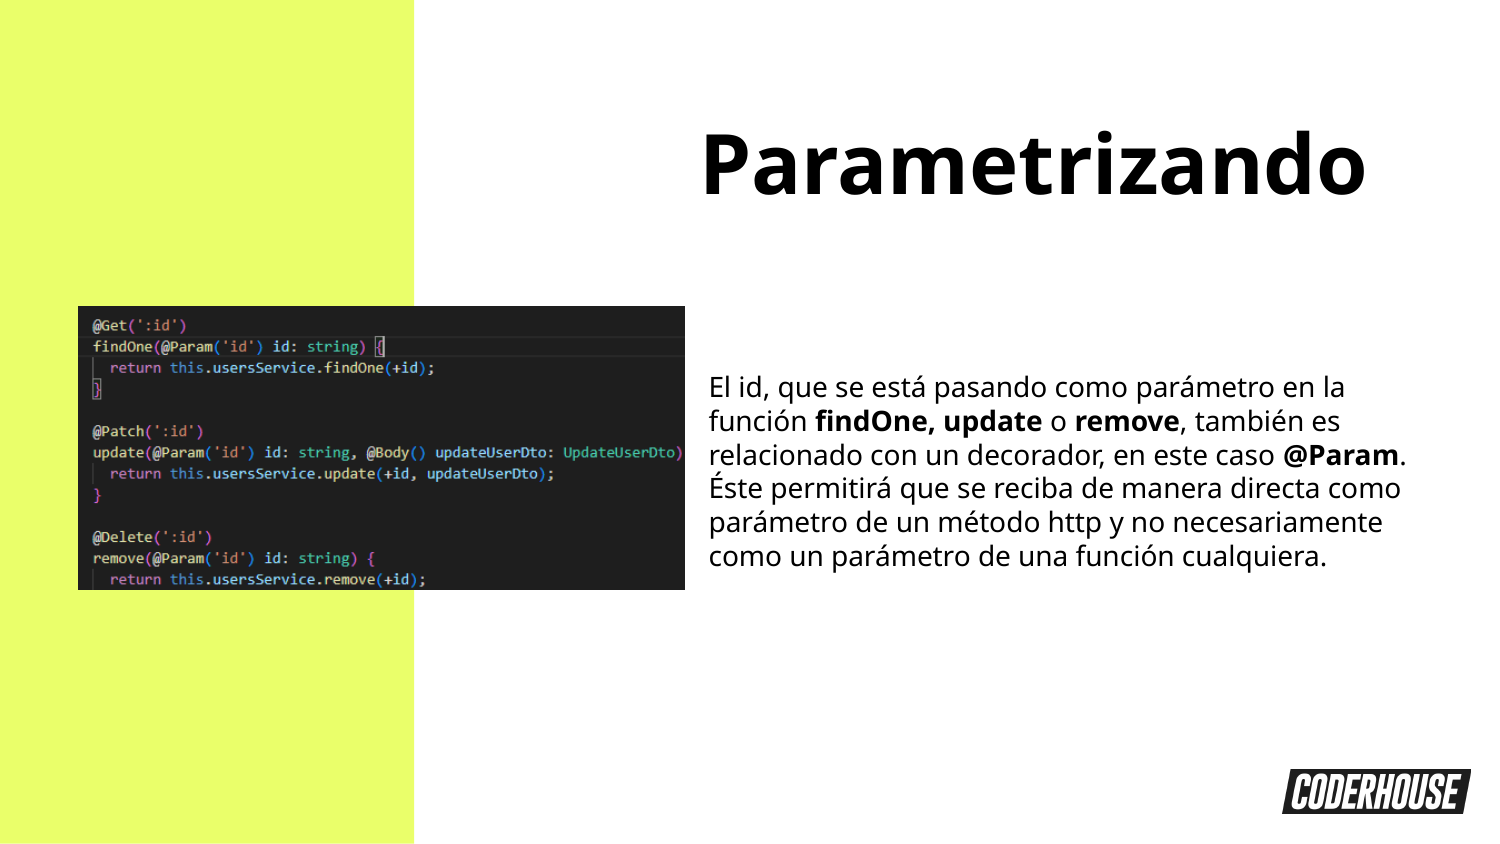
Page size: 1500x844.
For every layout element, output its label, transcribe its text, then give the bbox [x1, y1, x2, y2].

text_box Parametrizando [684, 107, 1500, 228]
text_box [0, 0, 415, 844]
text_box El id, que se está pasando como parámetro en la función findOne, update o remove, también es relacionado con un decorador, en este caso @Param. Éste permitirá que se reciba de manera directa como parámetro de un método http y no necesariamente como un parámetro de una función cualquiera. [693, 354, 1422, 587]
picture [77, 306, 685, 590]
picture [1281, 769, 1471, 814]
